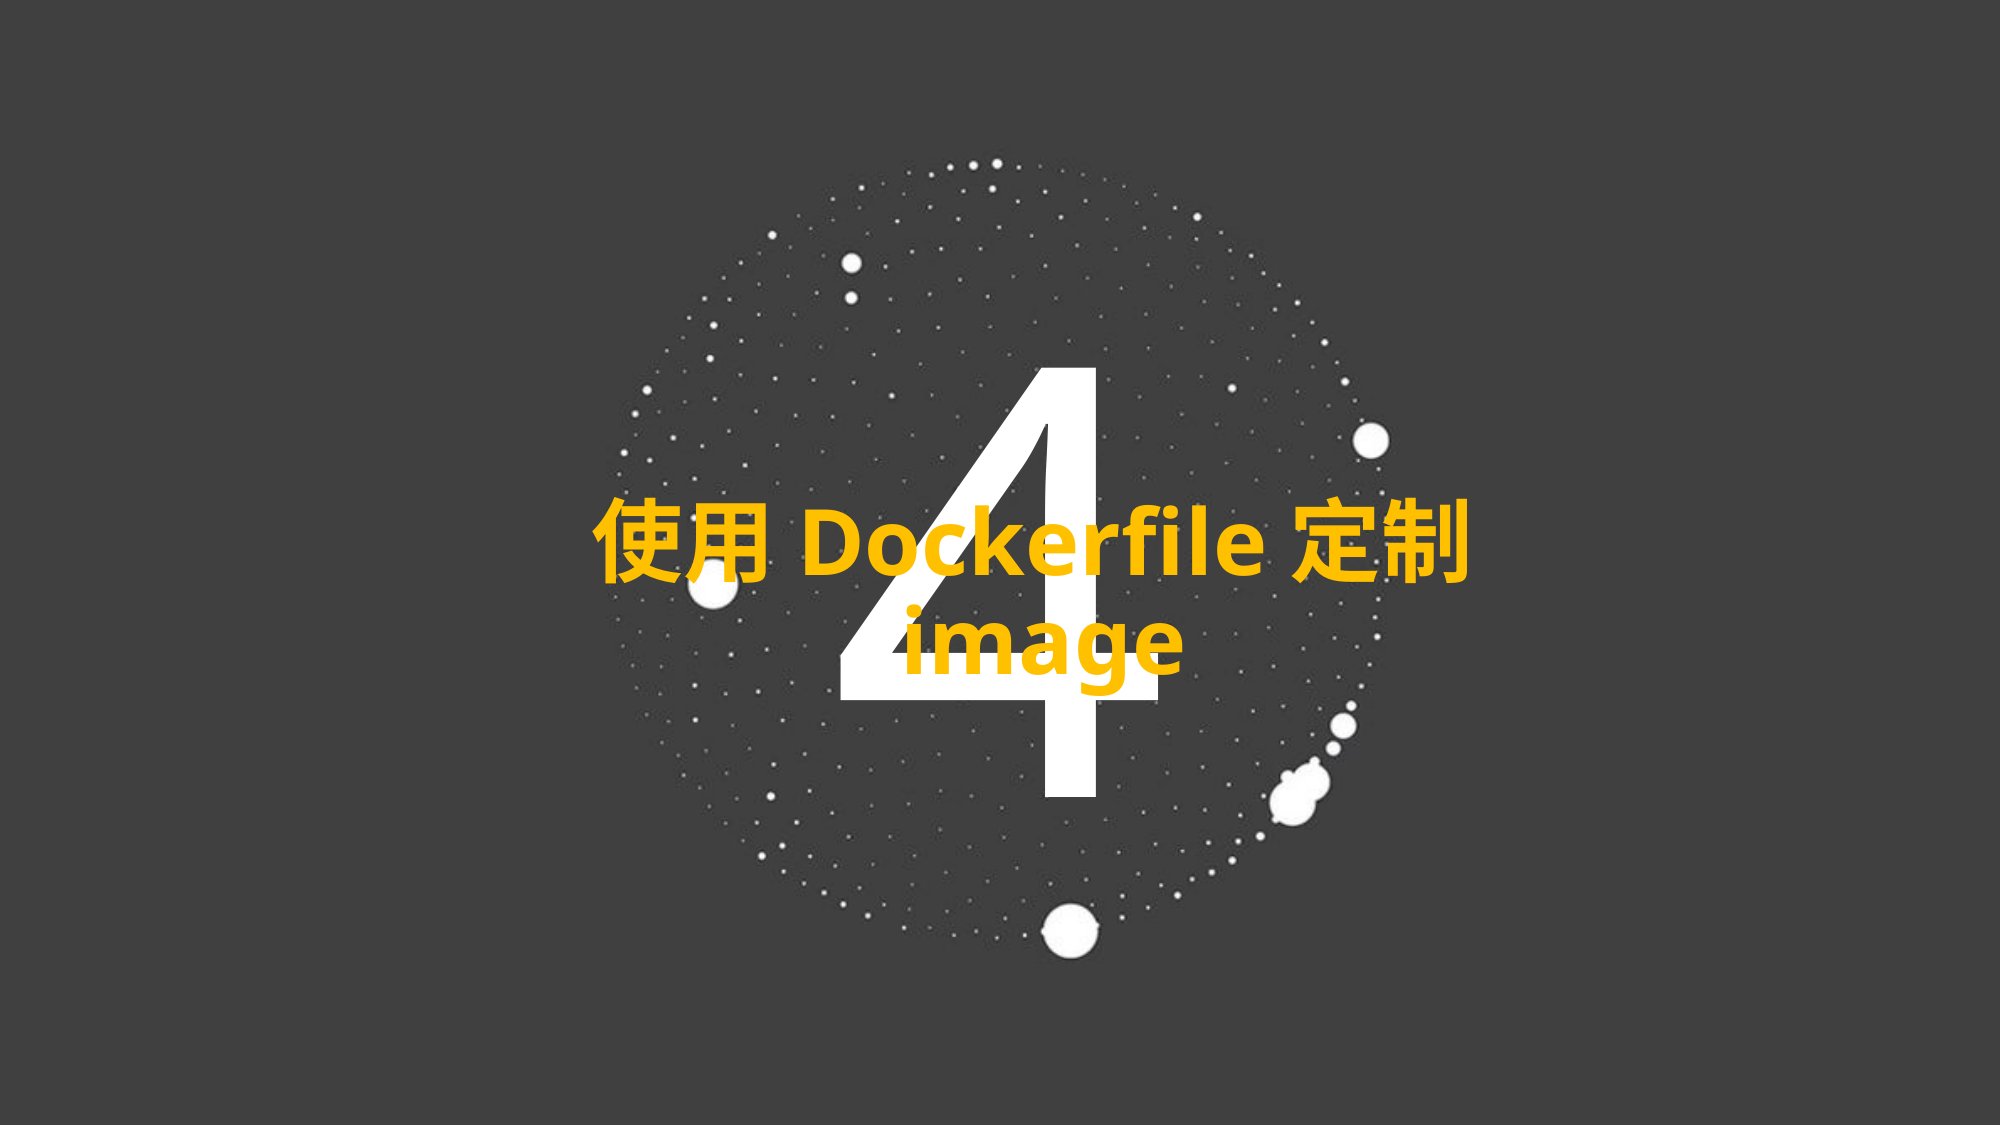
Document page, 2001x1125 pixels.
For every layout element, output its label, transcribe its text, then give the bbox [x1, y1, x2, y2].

text_box 4 [814, 637, 1186, 925]
list 使用Dockerfile定制image [460, 488, 1627, 637]
picture [526, 637, 1474, 1037]
picture [526, 88, 1474, 488]
text_box 4 [814, 192, 1186, 488]
